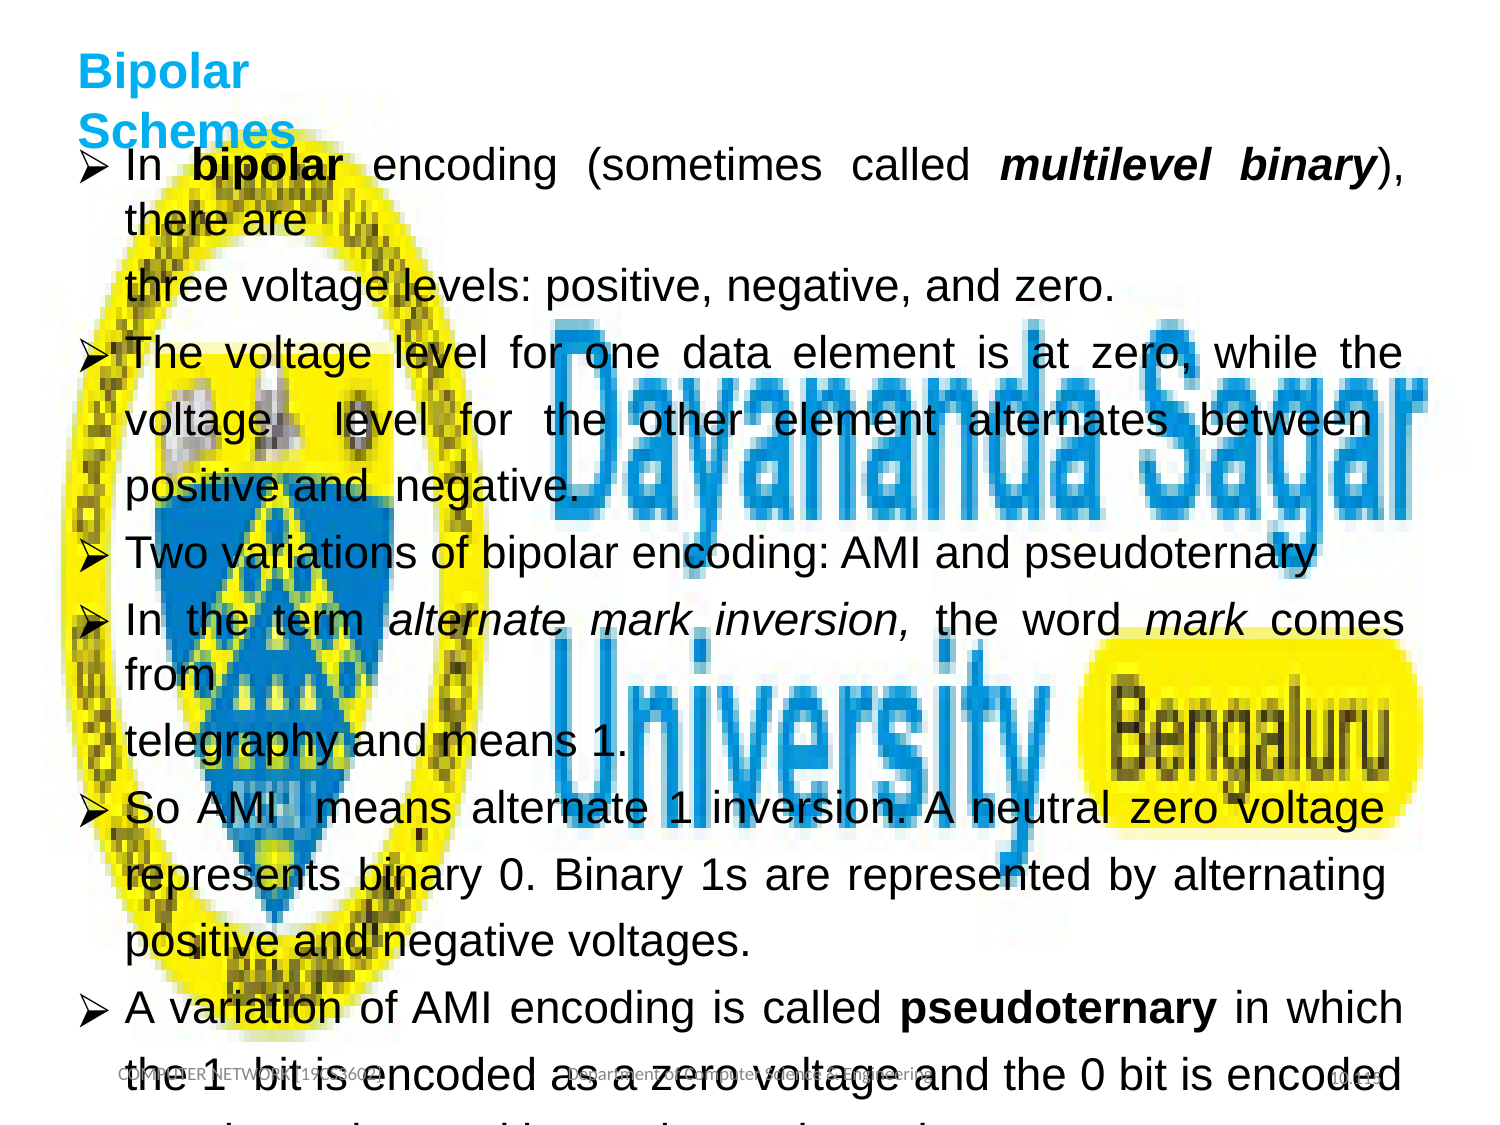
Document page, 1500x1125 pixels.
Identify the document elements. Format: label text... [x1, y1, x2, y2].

picture [0, 0, 1500, 1125]
footer Department of Computer Science & Engineering [496, 1042, 1004, 1103]
title Bipolar Schemes [75, 2, 422, 120]
slide_number 10.‹#› [1059, 1042, 1397, 1103]
slide_number COMPUTER NETWORK [19CS3602] [103, 1042, 441, 1103]
text_box In bipolar encoding (sometimes called multilevel binary), there are three voltage levels: positive, negative, and zero. The voltage level for one data element is at zero, while the voltage level for the other element alternates between positive and negative. Two variations of bipolar encoding: AMI and pseudoternary In the term alternate mark inversion, the word mark comes from telegraphy and means 1. So AMI means alternate 1 inversion. A neutral zero voltage represents binary 0. Binary 1s are represented by alternating positive and negative voltages. A variation of AMI encoding is called pseudoternary in which the 1 bit is encoded as a zero voltage and the 0 bit is encoded as alternating positive and negative voltages. [75, 120, 1406, 1125]
